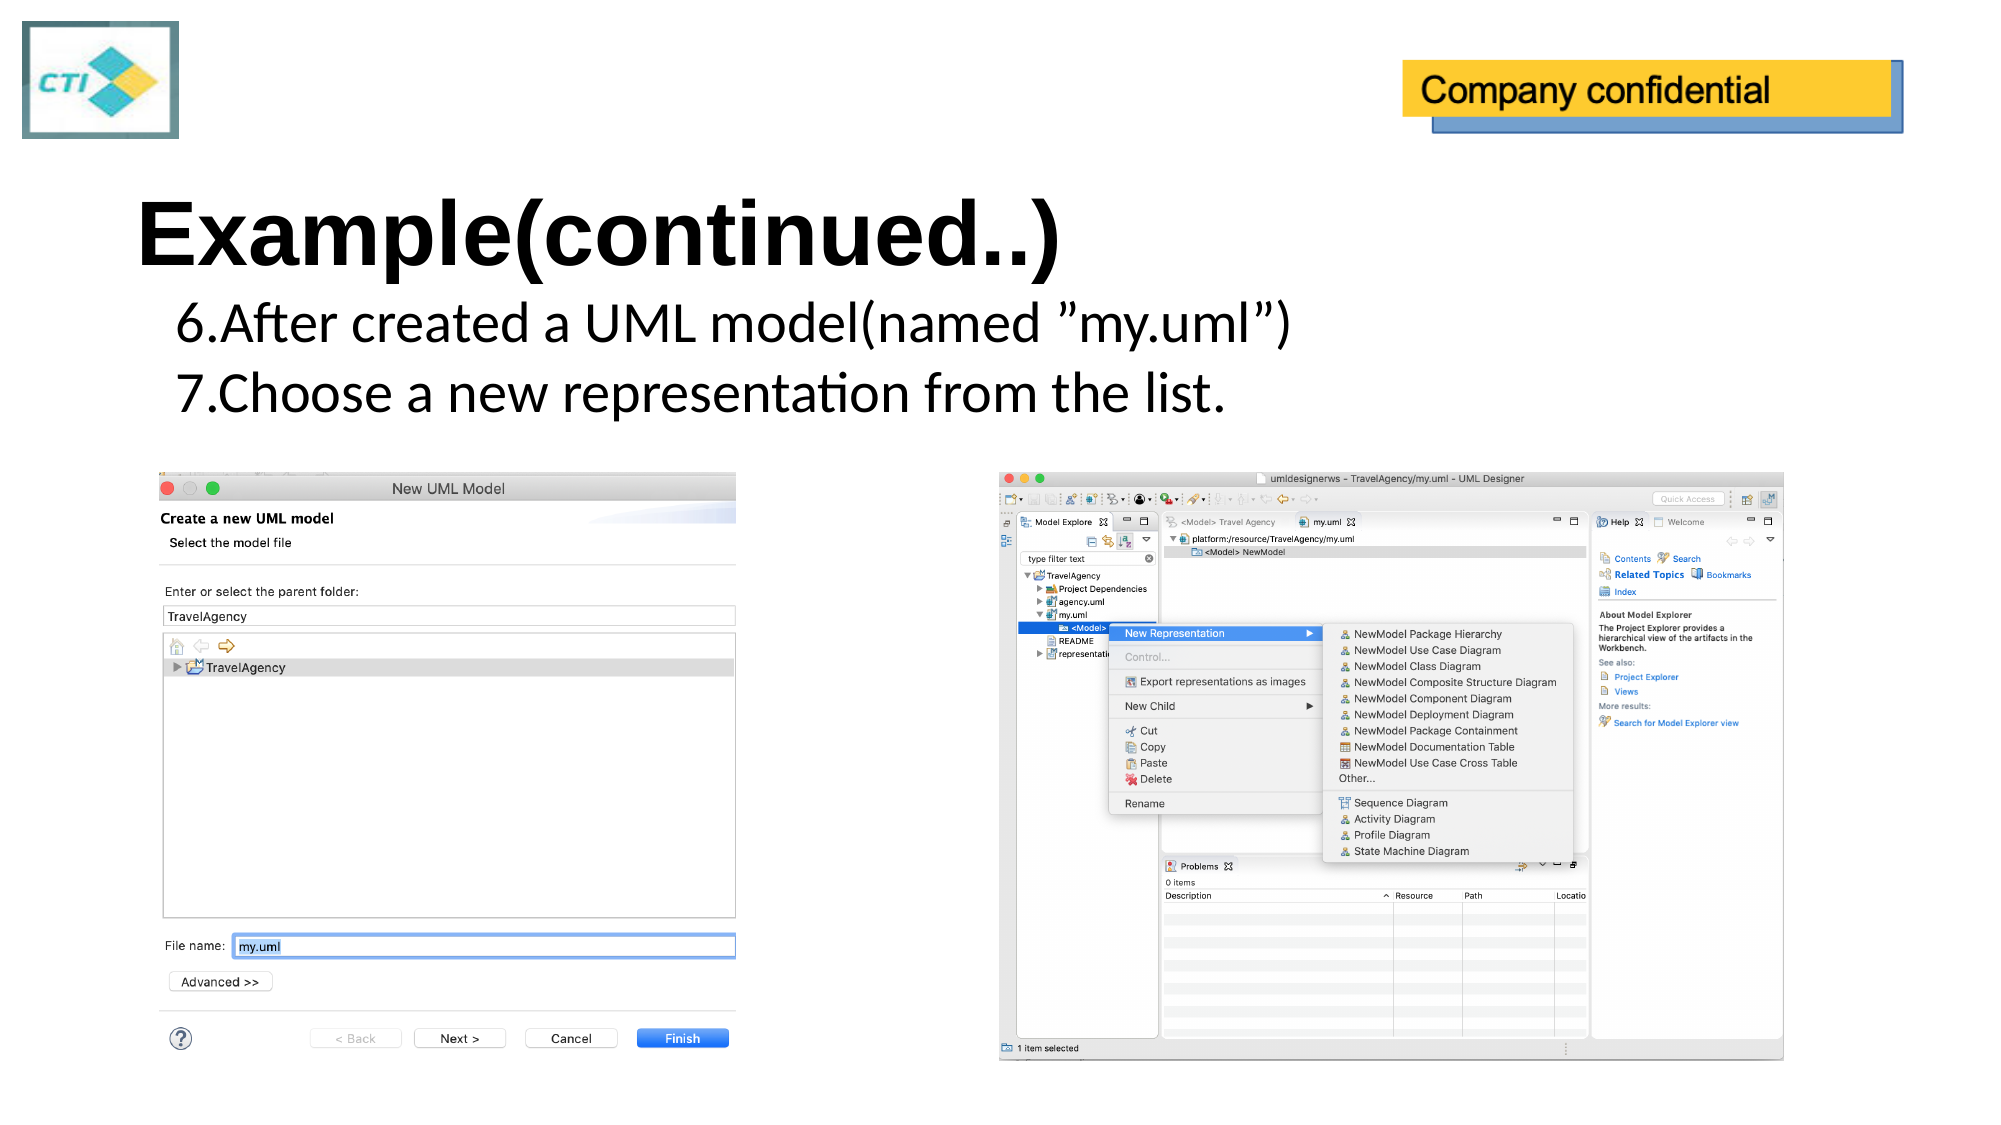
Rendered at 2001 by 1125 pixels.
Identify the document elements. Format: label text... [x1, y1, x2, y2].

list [159, 472, 736, 1061]
text_box 6.After created a UML model(named ”my.uml”) 7.Choose a new representation from the list. [161, 277, 1309, 432]
picture [999, 472, 1784, 1061]
title Example(continued..) [121, 127, 1847, 345]
picture [22, 21, 179, 139]
picture [1388, 22, 1937, 180]
